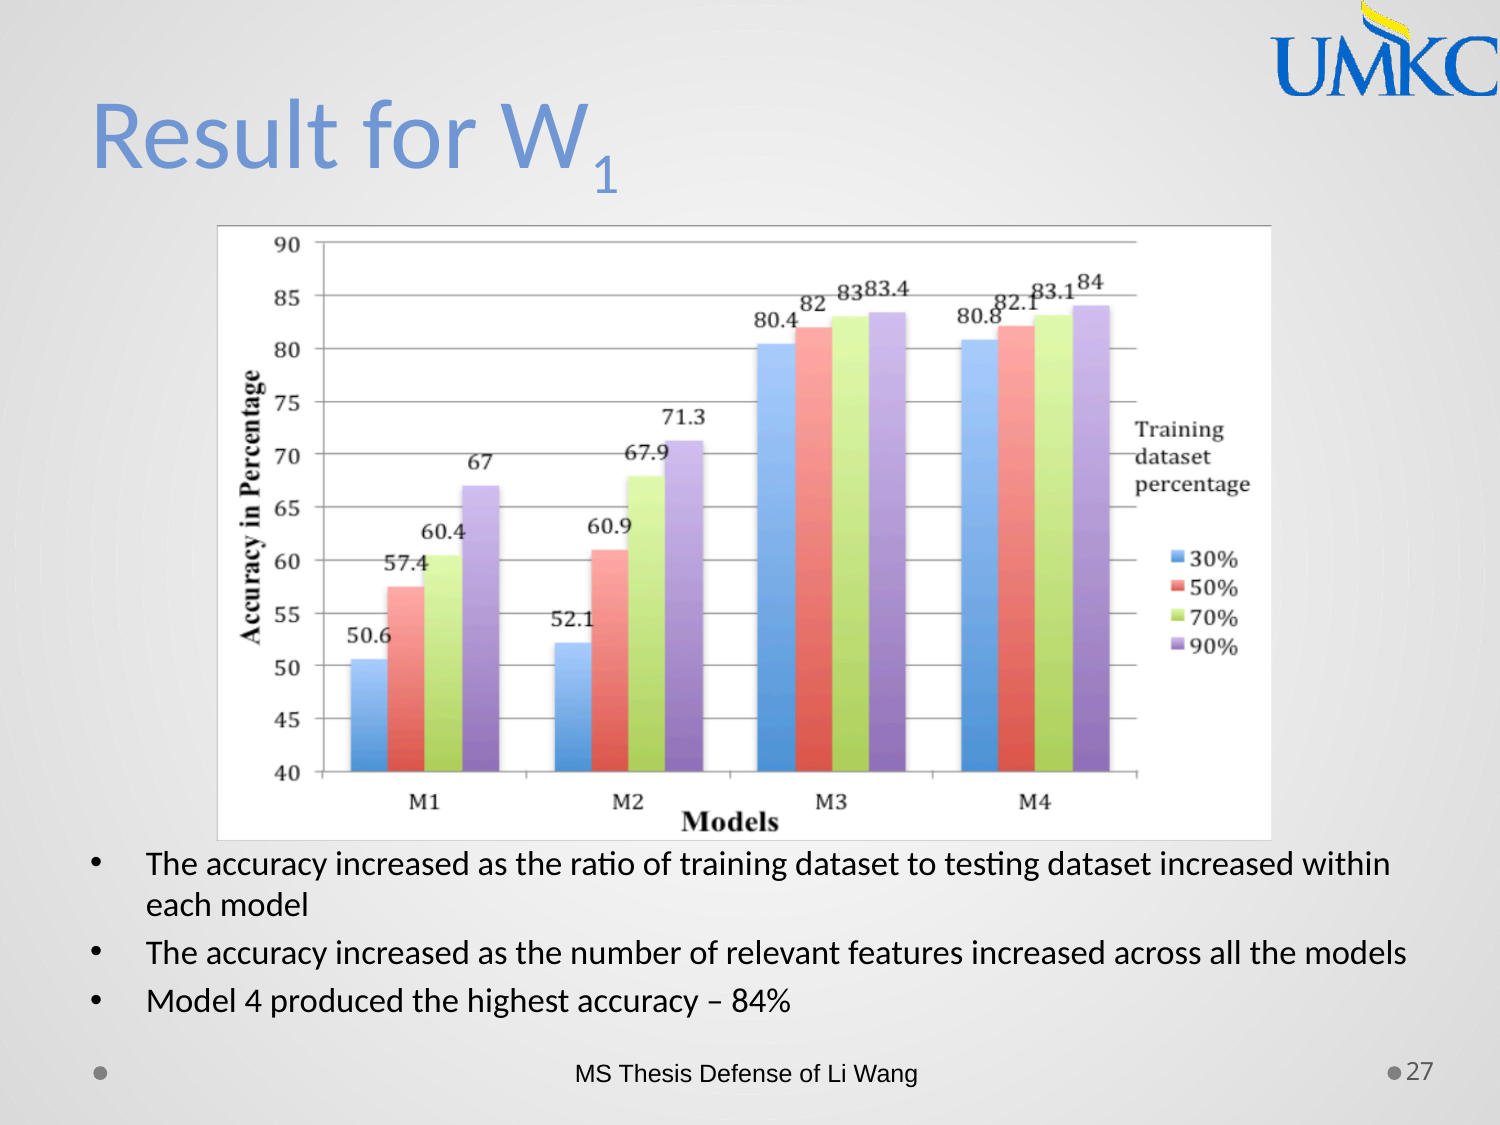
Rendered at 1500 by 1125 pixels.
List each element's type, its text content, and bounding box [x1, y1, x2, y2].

title Result for W1 [75, 45, 1425, 214]
slide_number 27 [1401, 1042, 1494, 1103]
footer MS Thesis Defense of Li Wang [517, 1042, 985, 1103]
list The accuracy increased as the ratio of training dataset to testing dataset increased within each model The accuracy increased as the number of relevant features increased across all the models Model 4 produced the highest accuracy – 84% [75, 833, 1425, 1043]
picture [1270, 0, 1498, 96]
picture [216, 225, 1272, 841]
